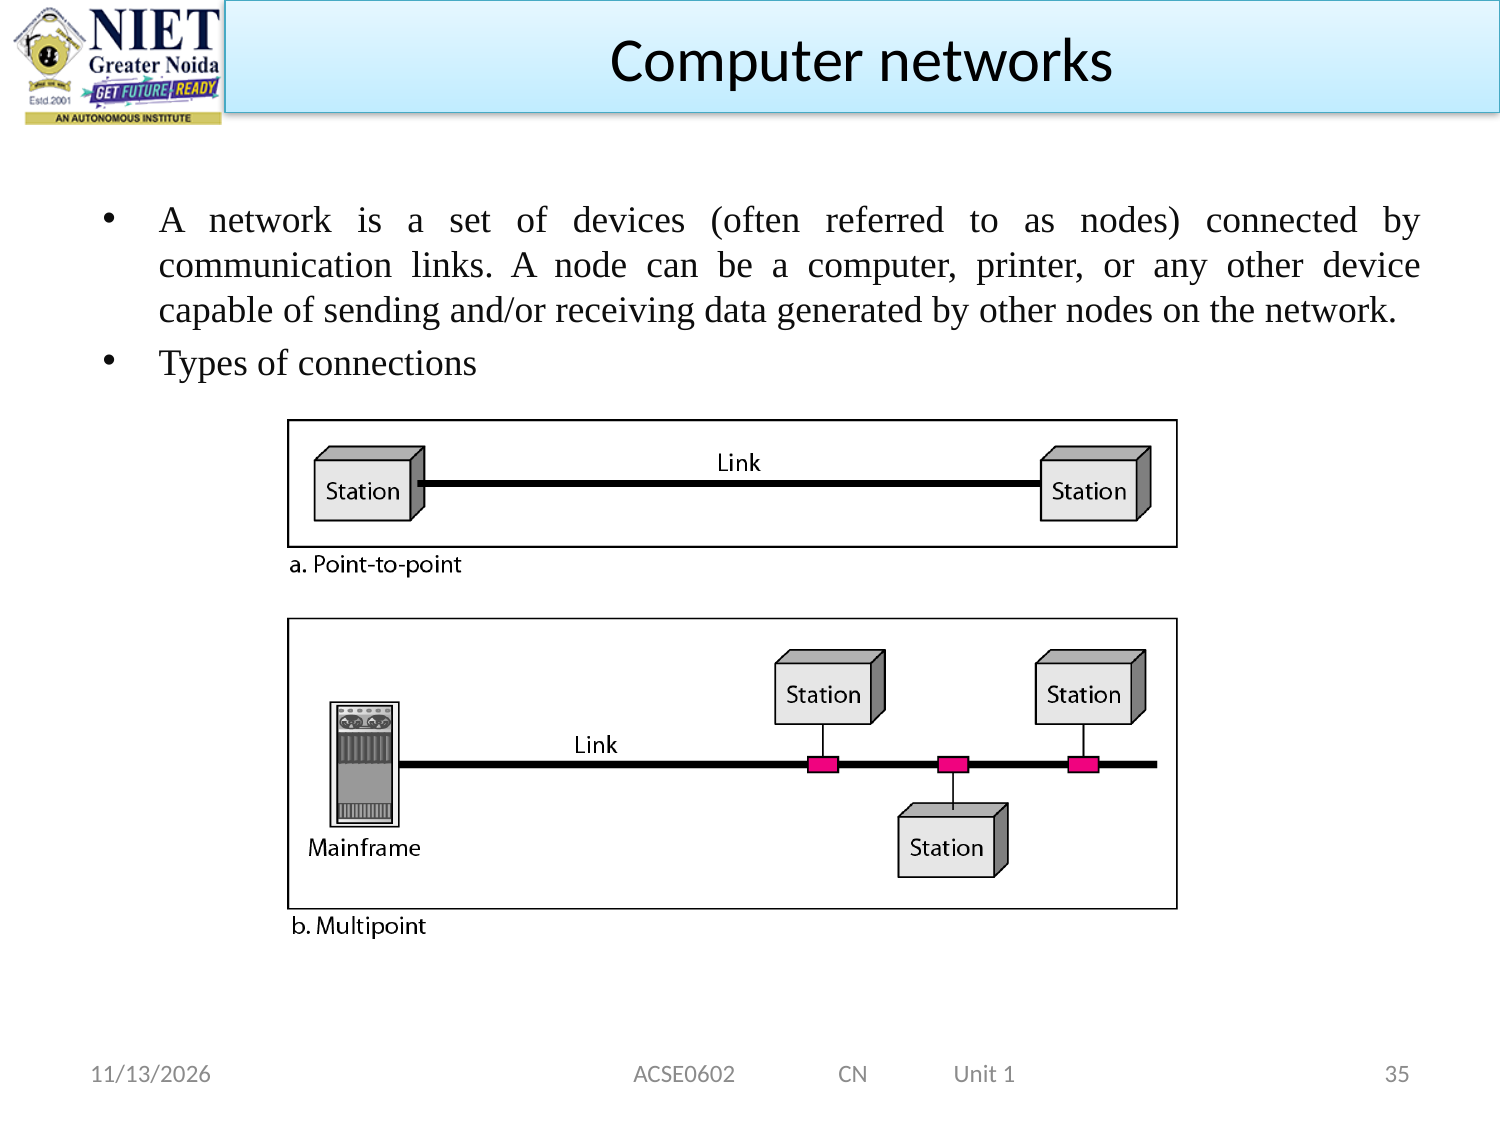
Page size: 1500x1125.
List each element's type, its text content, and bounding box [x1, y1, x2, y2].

list A network is a set of devices (often referred to as nodes) connected by communication links. A node can be a computer, printer, or any other device capable of sending and/or receiving data generated by other nodes on the network. Types of connections [87, 187, 1438, 930]
footer ACSE0602 CN Unit 1 [412, 1042, 1238, 1103]
picture [13, 7, 222, 126]
text_box Computer networks [224, 0, 1500, 113]
picture [287, 419, 1178, 941]
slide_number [75, 1042, 412, 1103]
slide_number 35 [1238, 1042, 1425, 1103]
